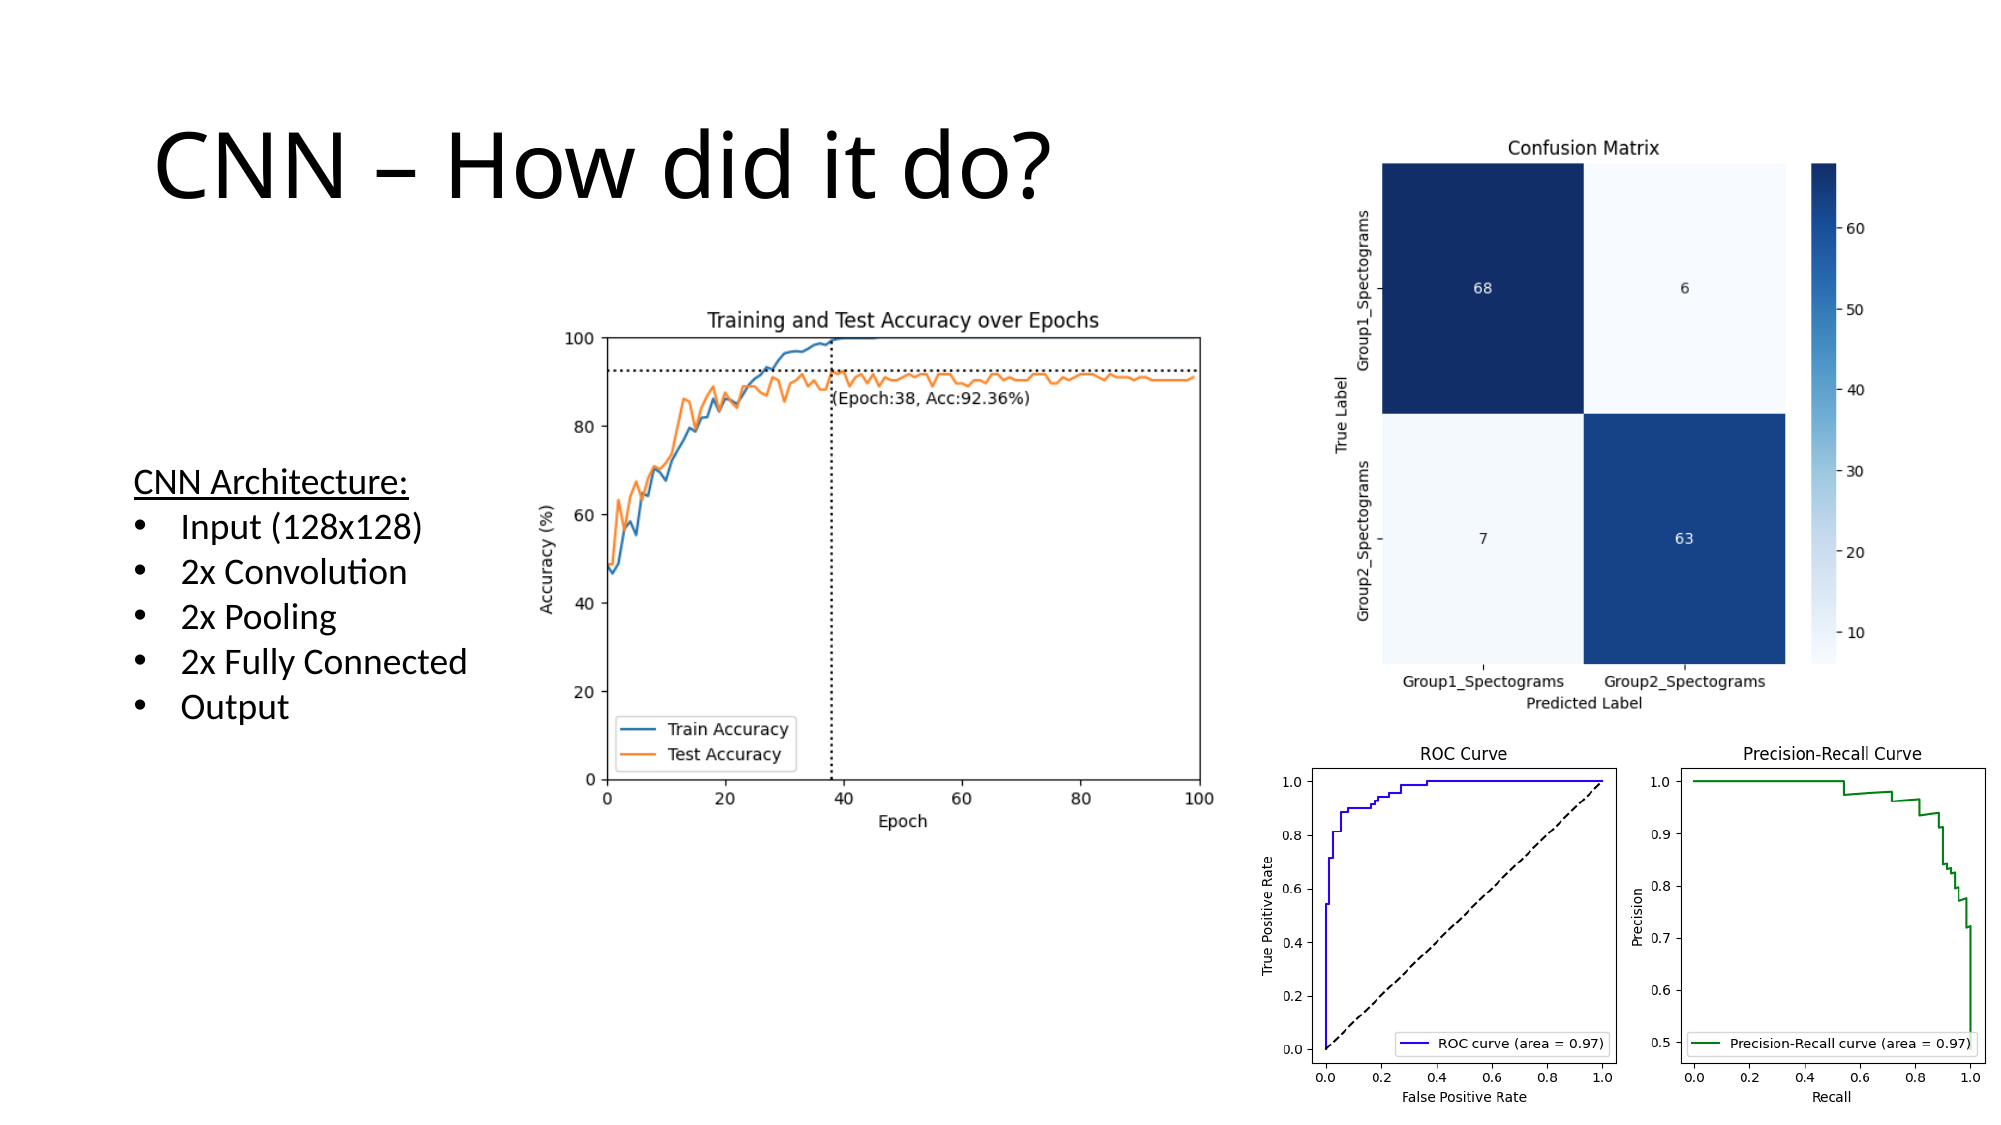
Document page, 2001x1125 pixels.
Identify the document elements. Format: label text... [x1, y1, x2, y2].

picture [1254, 740, 1989, 1107]
title CNN – How did it do? [137, 59, 1863, 278]
picture [533, 304, 1220, 838]
picture [1327, 132, 1872, 714]
text_box CNN Architecture: Input (128x128) 2x Convolution 2x Pooling 2x Fully Connected Output [118, 449, 484, 735]
